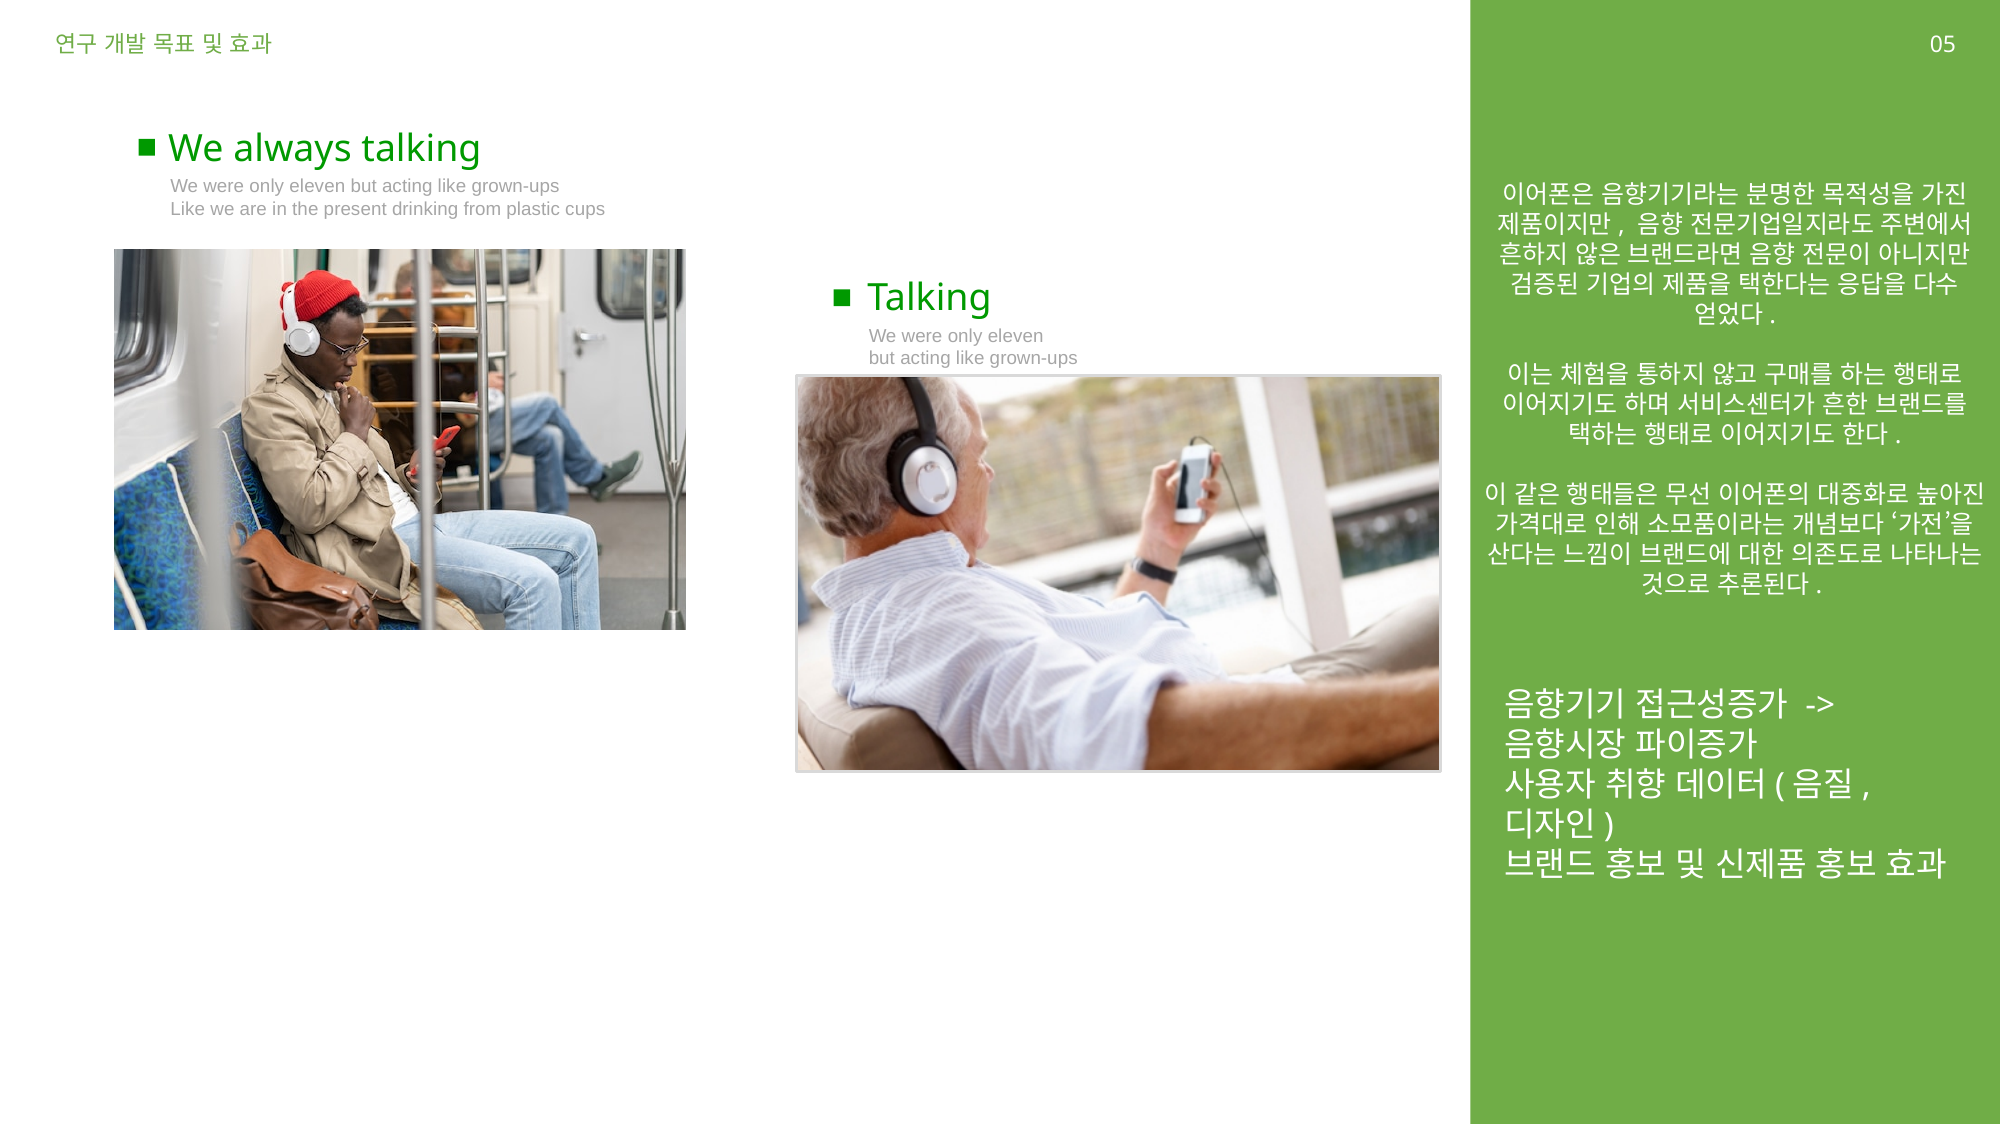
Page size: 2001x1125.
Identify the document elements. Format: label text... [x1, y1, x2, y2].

picture [114, 249, 686, 630]
text_box We always talking [153, 116, 497, 177]
text_box [833, 288, 851, 307]
text_box Talking [852, 265, 1007, 326]
text_box [1469, 606, 2000, 1125]
text_box We were only eleven but acting like grown-ups Like we are in the present drinking from plastic cups [155, 166, 621, 227]
text_box We were only eleven but acting like grown-ups [854, 316, 1093, 374]
text_box 음향기기 접근성증가 -> 음향시장 파이증가 사용자 취향 데이터(음질, 디자인) 브랜드 홍보 및 신제품 홍보 효과 [1489, 675, 1981, 891]
picture [797, 376, 1439, 771]
text_box 05 [1914, 21, 1975, 64]
text_box [138, 138, 156, 157]
text_box [1469, 0, 2000, 171]
text_box 이어폰은 음향기기라는 분명한 목적성을 가진 제품이지만, 음향 전문기업일지라도 주변에서 흔하지 않은 브랜드라면 음향 전문이 아니지만 검증된 기업의 제품을 택한다는 응답을 다수 얻었다. 이는 체험을 통하지 않고 구매를 하는 행태로 이어지기도 하며 서비스센터가 흔한 브랜드를 택하는 행태로 이어지기도 한다. 이 같은 행태들은 무선 이어폰의 대중화로 높아진 가격대로 인해 소모품이라는 개념보다 ‘가전’을 산다는 느낌이 브랜드에 대한 의존도로 나타나는 것으로 추론된다. [1459, 171, 2000, 606]
text_box 연구 개발 목표 및 효과 [40, 21, 288, 64]
